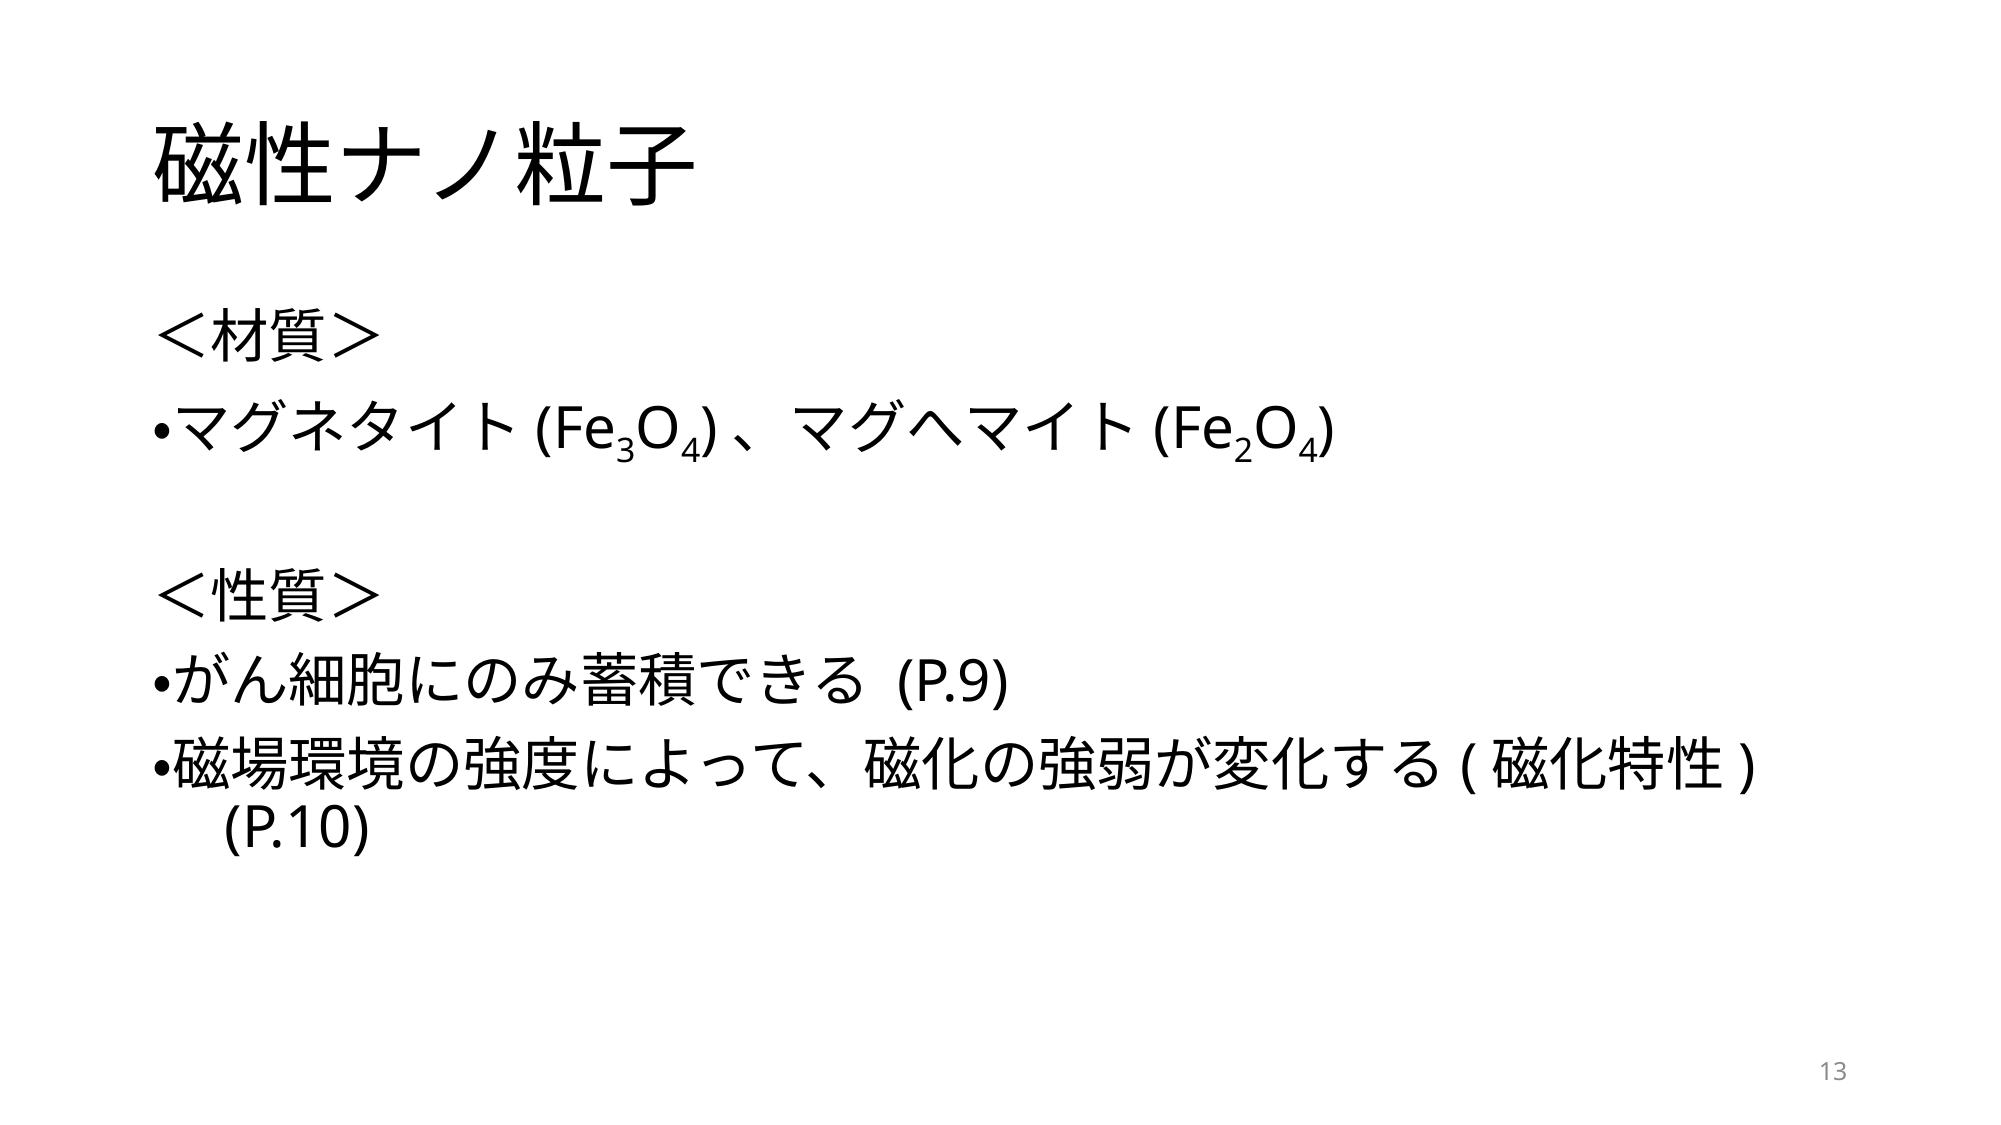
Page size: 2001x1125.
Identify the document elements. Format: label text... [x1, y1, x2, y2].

title 磁性ナノ粒子 [137, 59, 1863, 278]
slide_number 13 [1412, 1042, 1863, 1103]
list ＜材質＞ ・マグネタイト(Fe3O4)、マグへマイト(Fe2O4) ＜性質＞ ・がん細胞にのみ蓄積できる (P.9) ・磁場環境の強度によって、磁化の強弱が変化する(磁化特性) (P.10) [137, 299, 1863, 1014]
